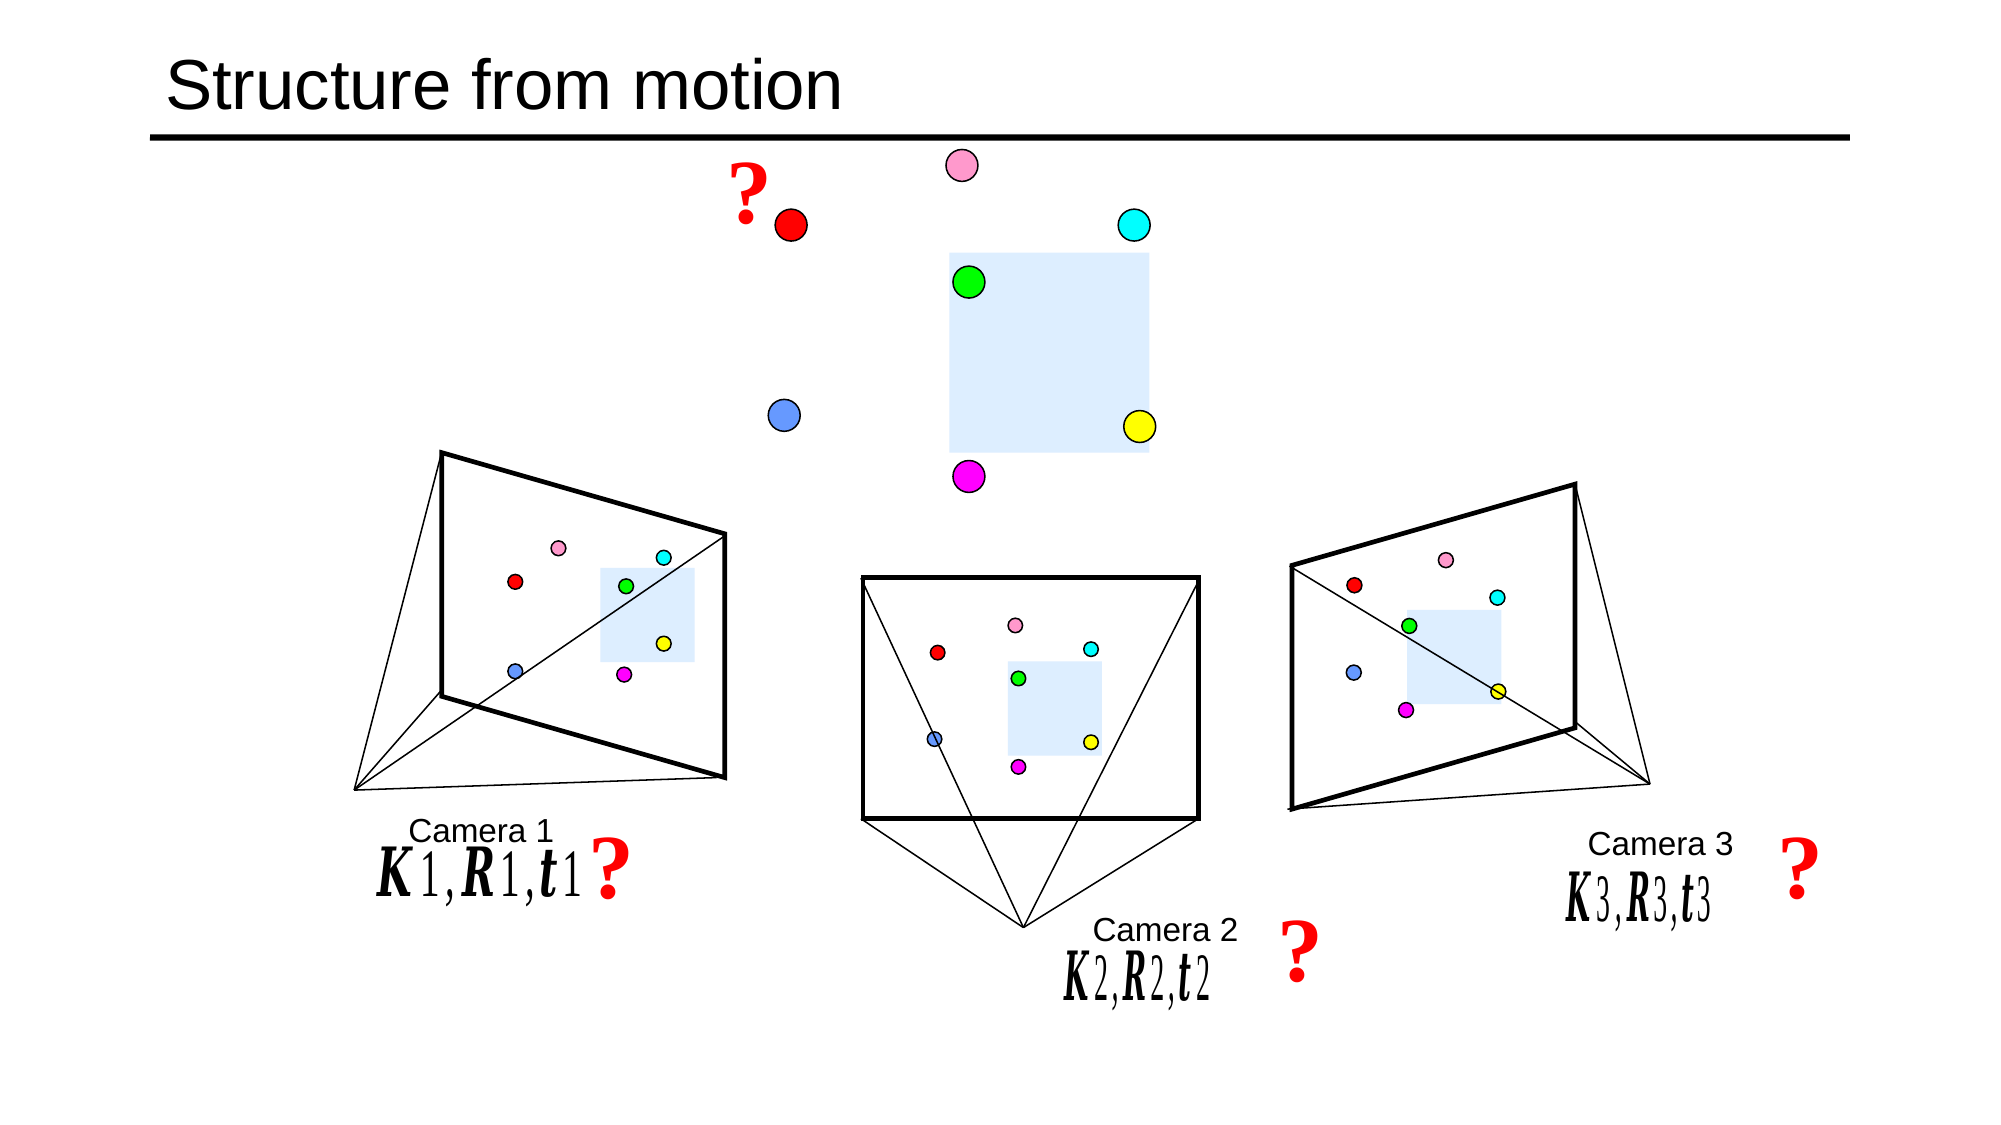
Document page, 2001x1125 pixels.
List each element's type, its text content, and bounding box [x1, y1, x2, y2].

text_box Camera 1 [393, 802, 570, 857]
text_box [1292, 484, 1576, 808]
text_box [1123, 410, 1156, 443]
text_box [788, 209, 808, 242]
text_box [952, 266, 985, 299]
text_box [1346, 552, 1507, 718]
text_box [862, 577, 1199, 819]
text_box [1118, 209, 1151, 242]
text_box ? [711, 124, 788, 250]
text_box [507, 540, 672, 683]
text_box [952, 460, 985, 493]
text_box Camera 3 [1572, 814, 1749, 870]
text_box [676, 567, 695, 663]
text_box [946, 149, 978, 182]
text_box ? [1762, 799, 1839, 925]
text_box [441, 452, 725, 778]
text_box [927, 617, 1099, 775]
title Structure from motion [149, 12, 1851, 151]
text_box [768, 399, 801, 432]
text_box ? [1262, 882, 1339, 1008]
text_box ? [573, 799, 650, 925]
text_box Camera 2 [1077, 900, 1254, 956]
text_box [949, 252, 1150, 453]
